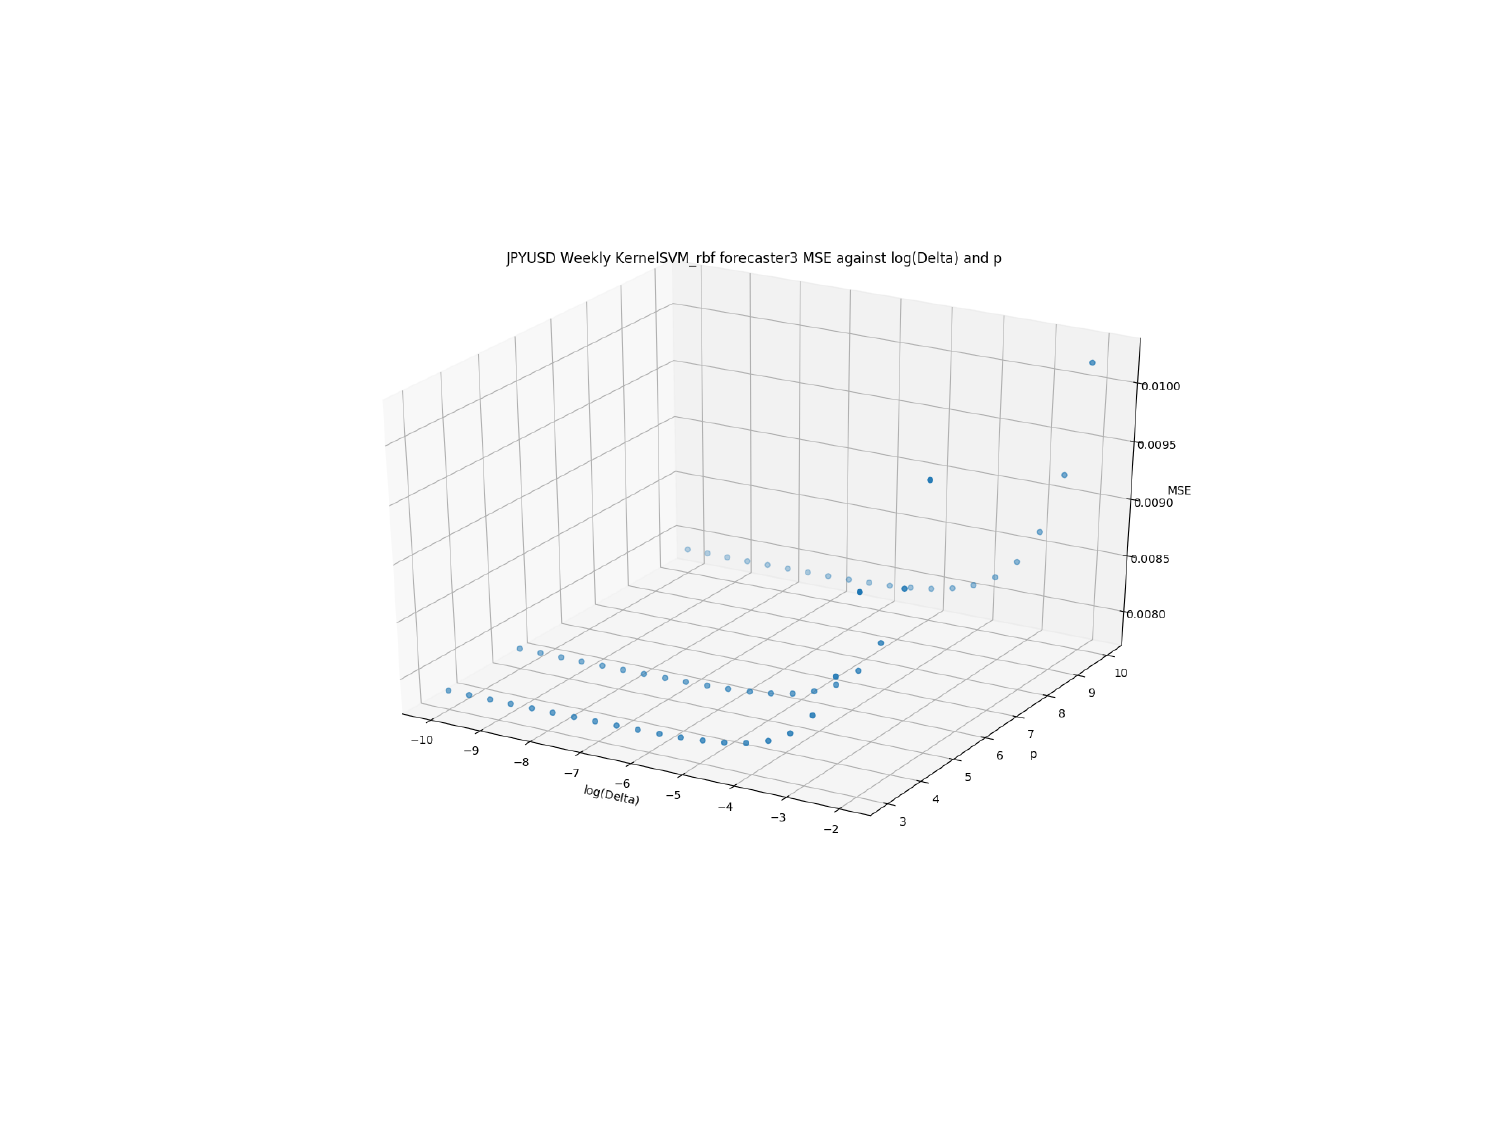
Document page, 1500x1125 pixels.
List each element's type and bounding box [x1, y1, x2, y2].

picture [119, 119, 1358, 946]
